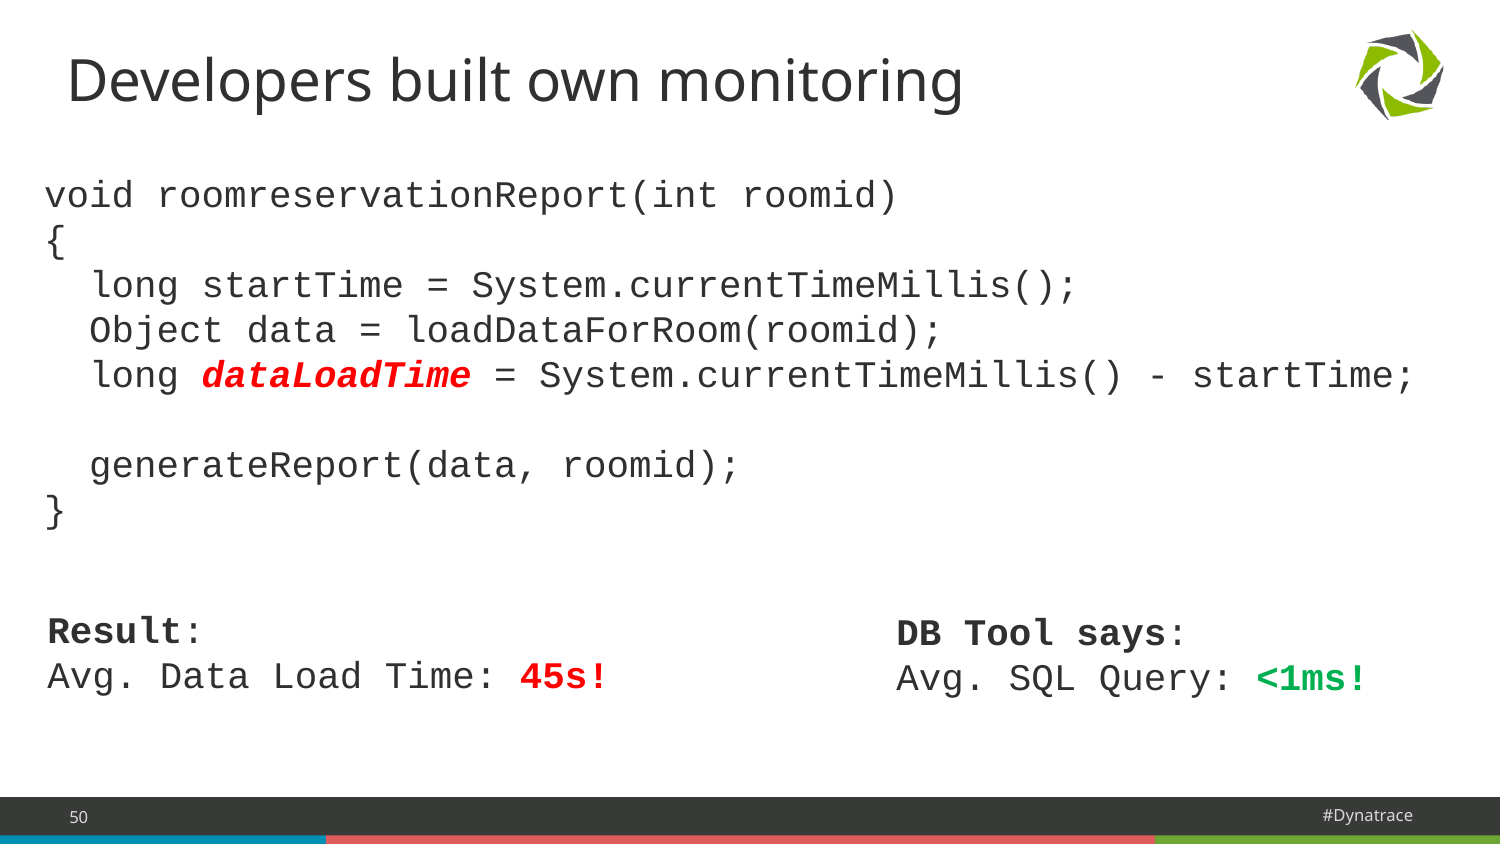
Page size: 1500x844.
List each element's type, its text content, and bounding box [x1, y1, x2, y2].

text_box Result: Avg. Data Load Time: 45s! [32, 598, 625, 704]
text_box void roomreservationReport(int roomid) { long startTime = System.currentTimeMillis(); Object data = loadDataForRoom(roomid); long dataLoadTime = System.currentTimeMillis() - startTime; generateReport(data, roomid); } [29, 162, 1471, 538]
text_box DB Tool says: Avg. SQL Query: <1ms! [881, 600, 1384, 706]
title Developers built own monitoring [51, 45, 1404, 126]
